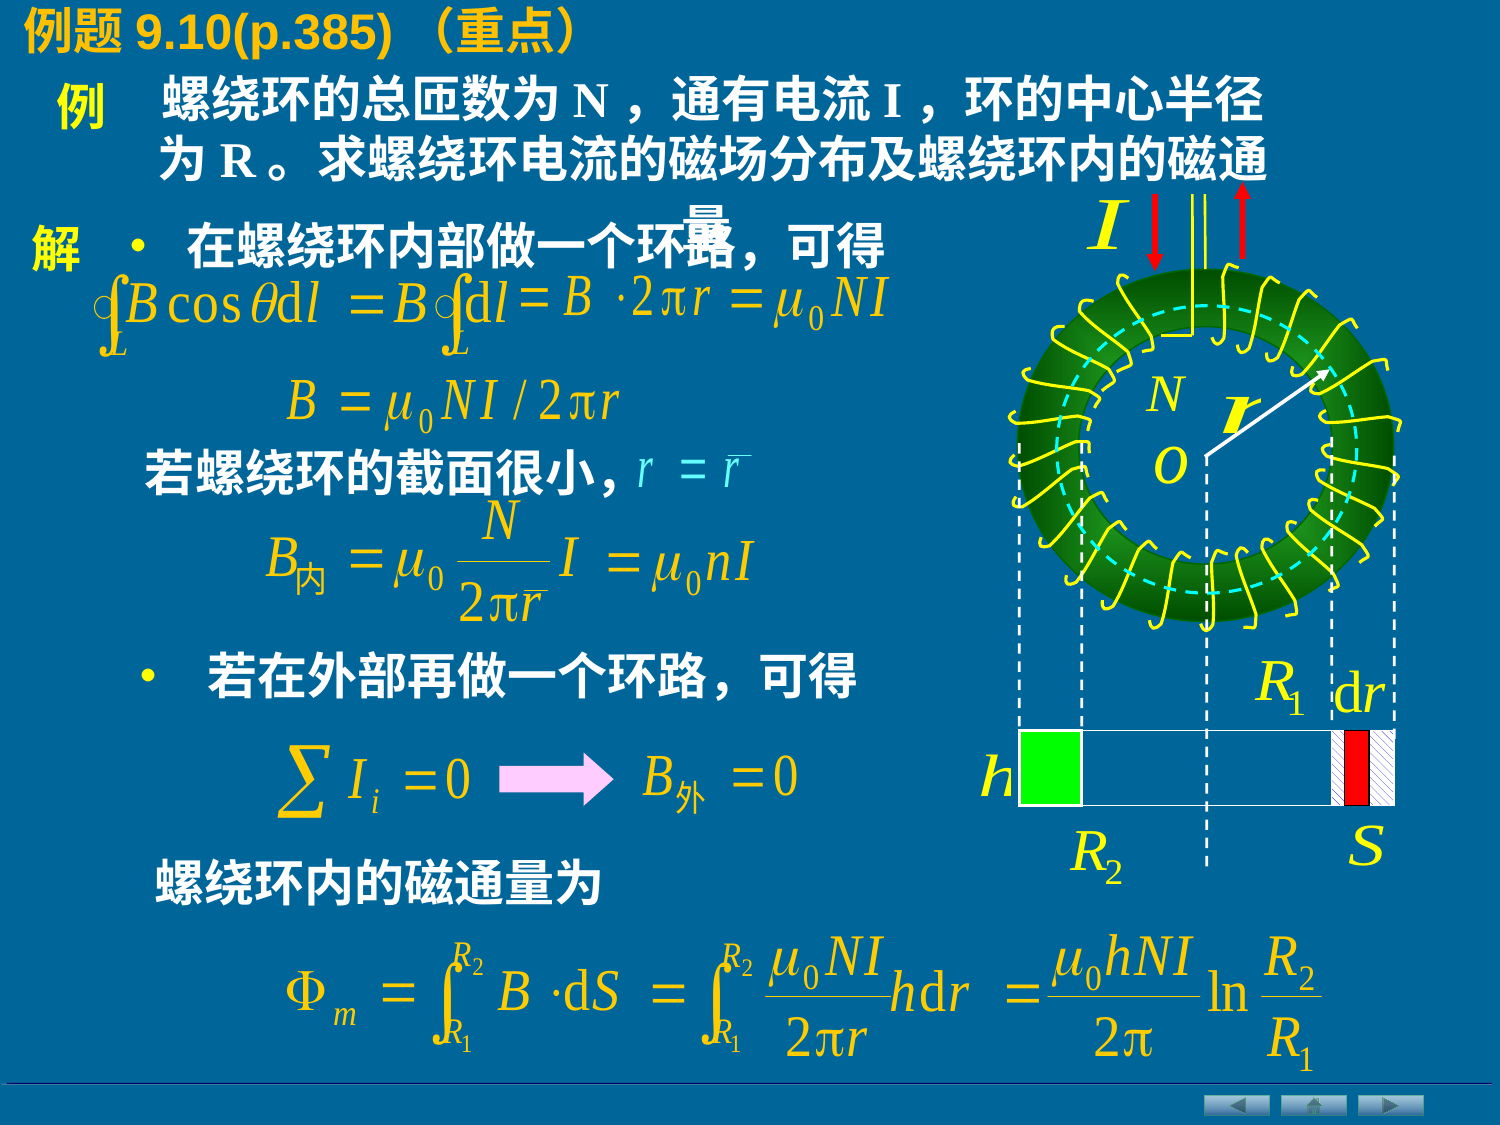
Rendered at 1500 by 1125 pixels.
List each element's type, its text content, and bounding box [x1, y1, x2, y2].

text_box [1344, 730, 1370, 806]
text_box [1330, 665, 1392, 718]
text_box 螺绕环内的磁通量为 [139, 843, 620, 919]
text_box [974, 749, 1011, 802]
text_box [1331, 730, 1344, 806]
text_box • 在螺绕环内部做一个环路，可得 [98, 206, 902, 282]
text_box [722, 264, 898, 336]
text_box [274, 741, 476, 826]
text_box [1343, 818, 1386, 871]
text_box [634, 449, 756, 490]
text_box [1019, 730, 1082, 806]
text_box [997, 924, 1326, 1076]
text_box 例 [41, 68, 131, 143]
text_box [87, 259, 328, 360]
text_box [280, 367, 628, 439]
text_box 若螺绕环的截面很小， [106, 434, 660, 509]
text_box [637, 744, 805, 820]
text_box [512, 268, 718, 321]
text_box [260, 489, 588, 626]
text_box 解 [16, 201, 130, 287]
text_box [1249, 649, 1305, 719]
text_box 例题9.10(p.385)（重点） [8, 0, 621, 68]
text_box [1064, 818, 1126, 888]
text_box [282, 934, 629, 1056]
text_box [599, 528, 763, 601]
text_box [1370, 730, 1395, 806]
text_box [342, 258, 516, 360]
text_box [643, 924, 976, 1061]
text_box 螺绕环的总匝数为N，通有电流I，环的中心半径为R。求螺绕环电流的磁场分布及螺绕环内的磁通量 [131, 60, 1294, 266]
text_box [1082, 730, 1331, 806]
text_box [500, 754, 613, 805]
text_box • 若在外部再做一个环路，可得 [108, 637, 873, 713]
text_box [1005, 180, 1407, 635]
